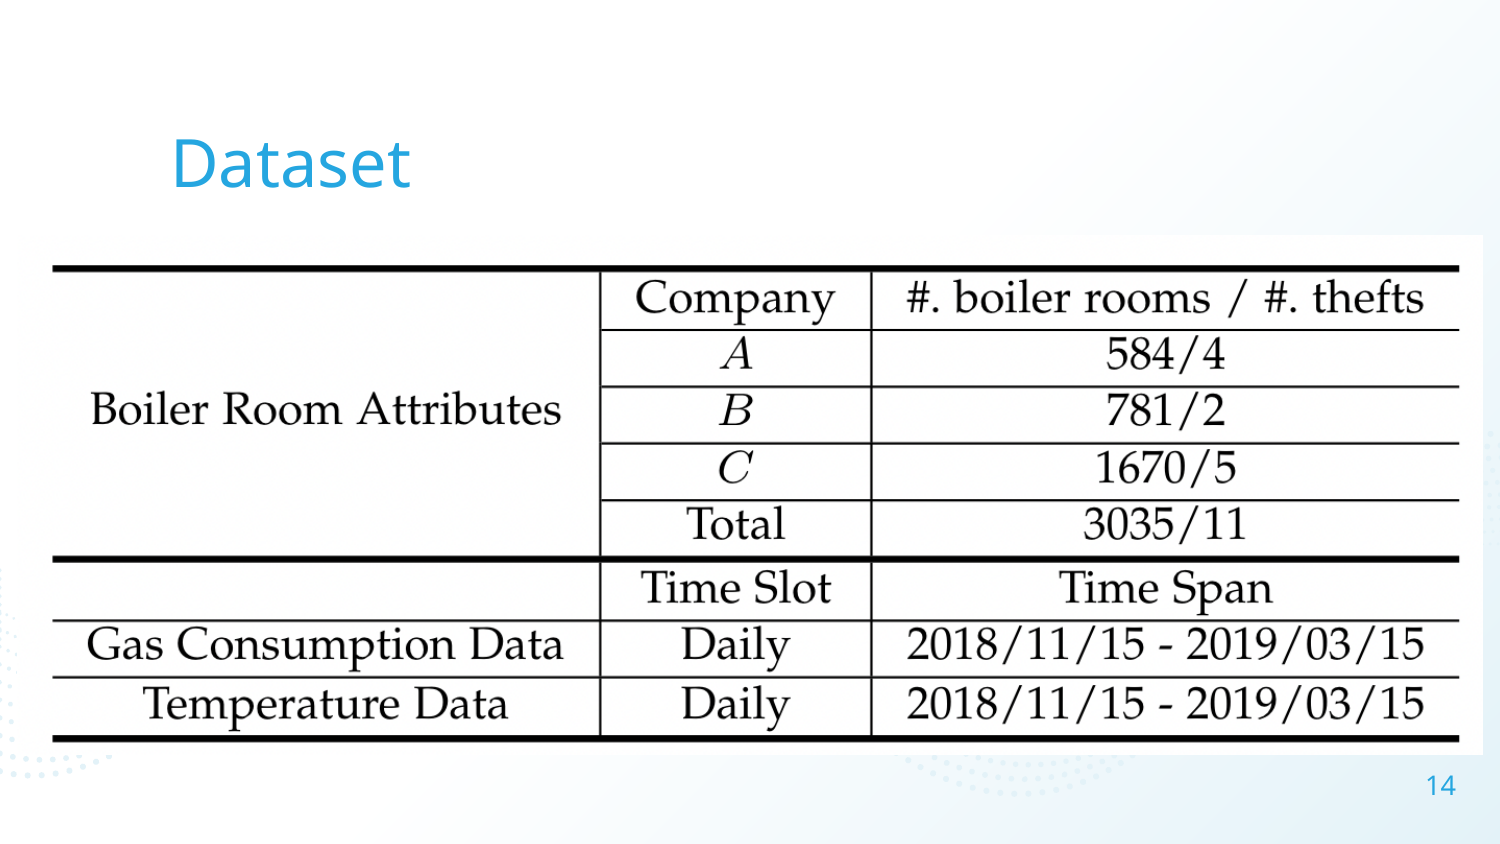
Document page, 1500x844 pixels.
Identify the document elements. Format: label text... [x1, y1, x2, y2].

title Dataset [170, 137, 1330, 203]
picture [17, 235, 1483, 755]
slide_number 14 [1366, 762, 1457, 819]
